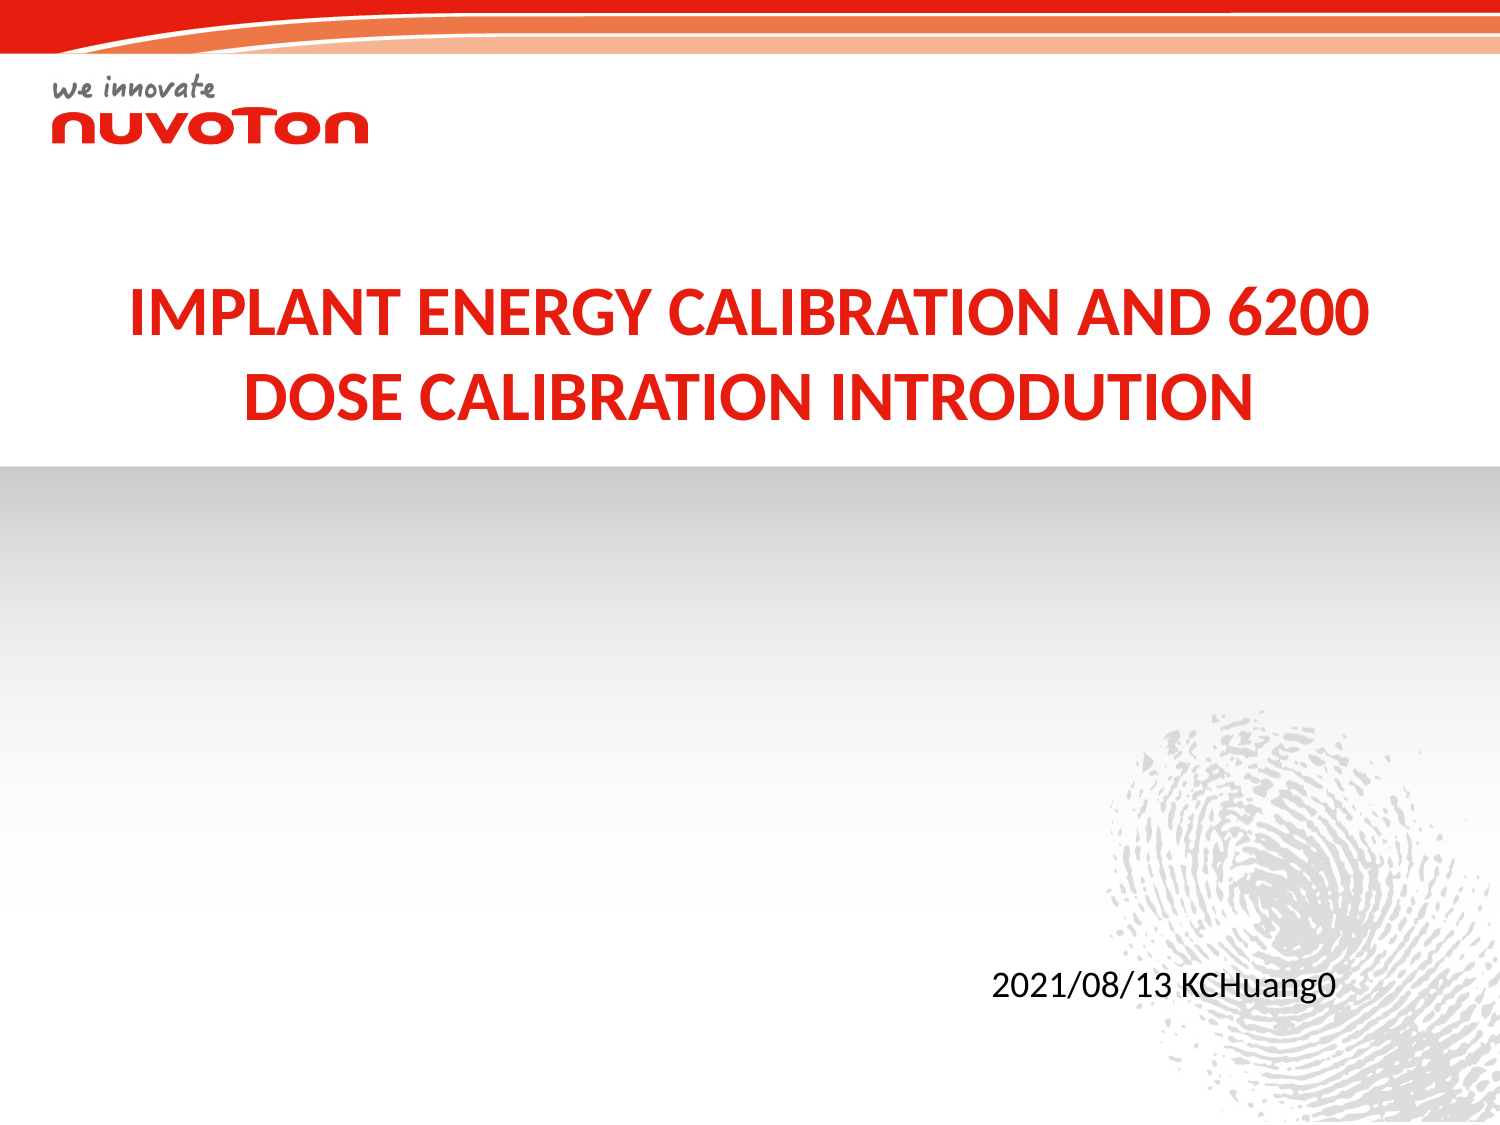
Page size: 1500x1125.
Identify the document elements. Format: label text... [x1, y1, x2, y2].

title IMPLANT ENERGY CALIBRATION AND 6200 DOSE CALIBRATION INTRODUTION [112, 231, 1388, 468]
text_box 2021/08/13 KCHuang0 [976, 952, 1352, 1012]
picture [0, 0, 1500, 1125]
